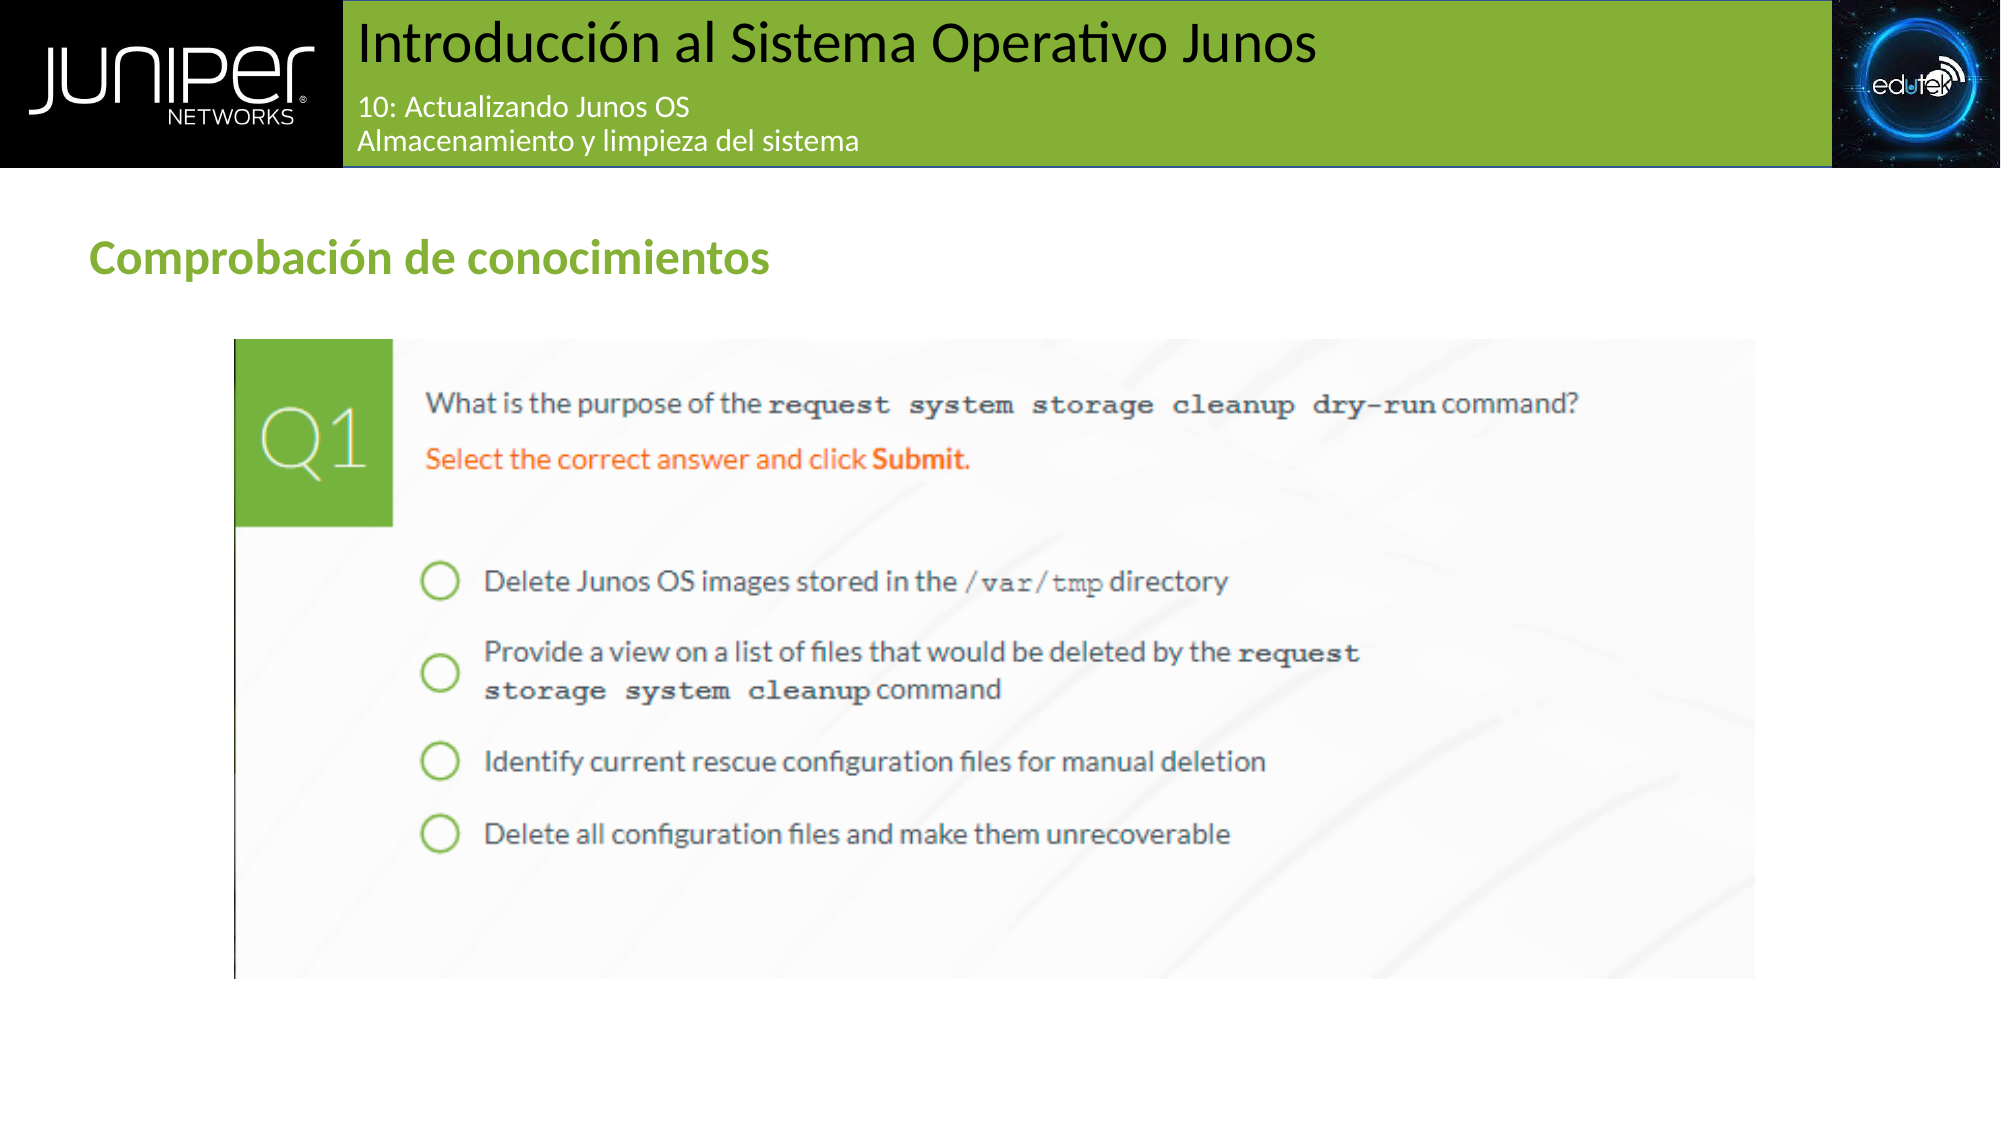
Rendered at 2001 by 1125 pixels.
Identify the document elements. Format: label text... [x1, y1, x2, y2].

list Comprobación de conocimientos [74, 224, 1926, 938]
picture [0, 0, 343, 168]
list 10: Actualizando Junos OS Almacenamiento y limpieza del sistema [342, 83, 1606, 168]
picture [1832, 84, 2000, 168]
title Introducción al Sistema Operativo Junos [342, 3, 2000, 84]
picture [234, 339, 1766, 979]
